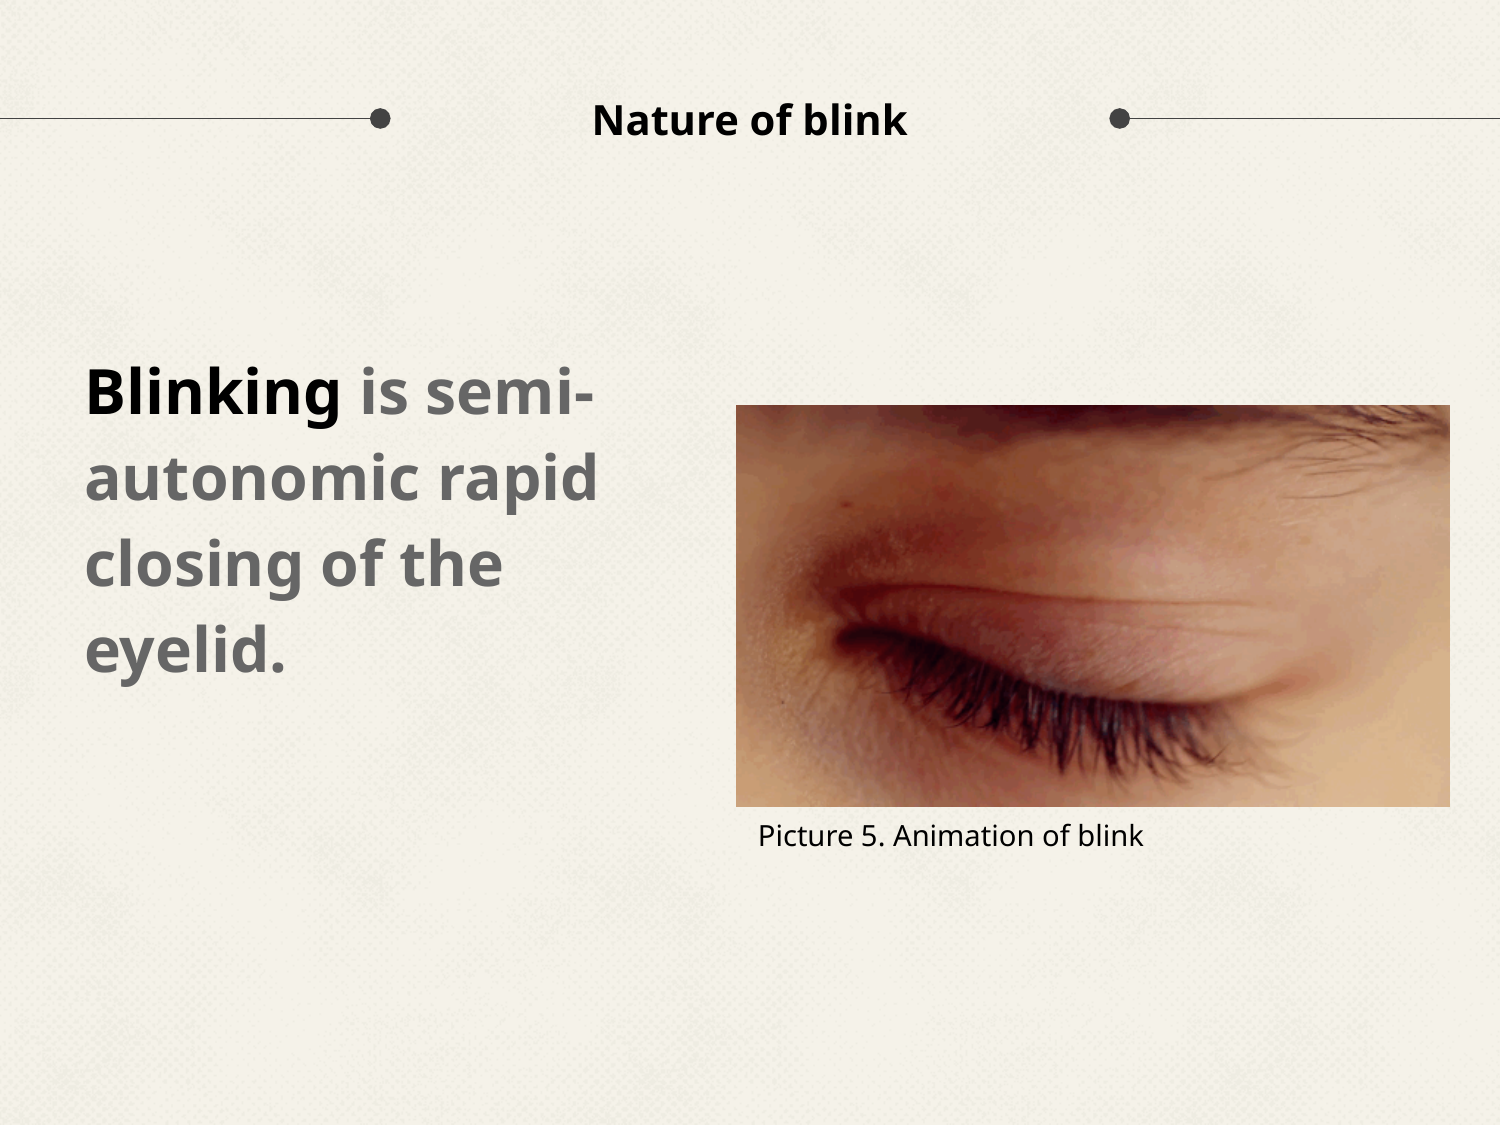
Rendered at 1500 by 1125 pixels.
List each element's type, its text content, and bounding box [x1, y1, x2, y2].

title Nature of blink [430, 24, 1070, 213]
list Blinking is semi-autonomic rapid closing of the eyelid. [69, 325, 667, 1027]
text_box Picture 5. Animation of blink [742, 802, 1461, 863]
picture [0, 0, 1500, 1125]
